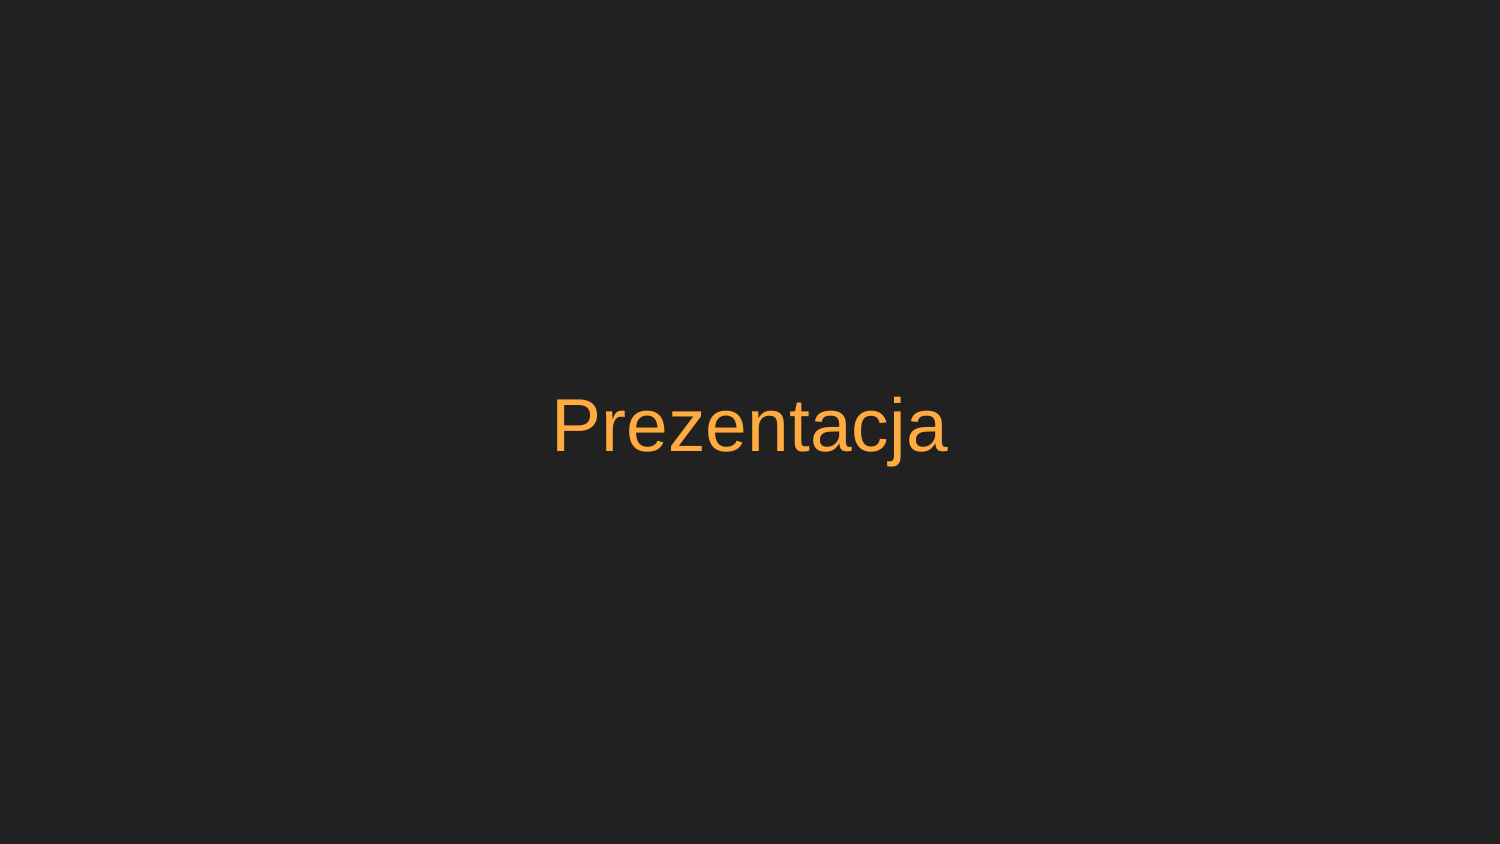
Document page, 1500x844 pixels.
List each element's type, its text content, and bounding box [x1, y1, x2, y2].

title Prezentacja [51, 352, 1449, 491]
